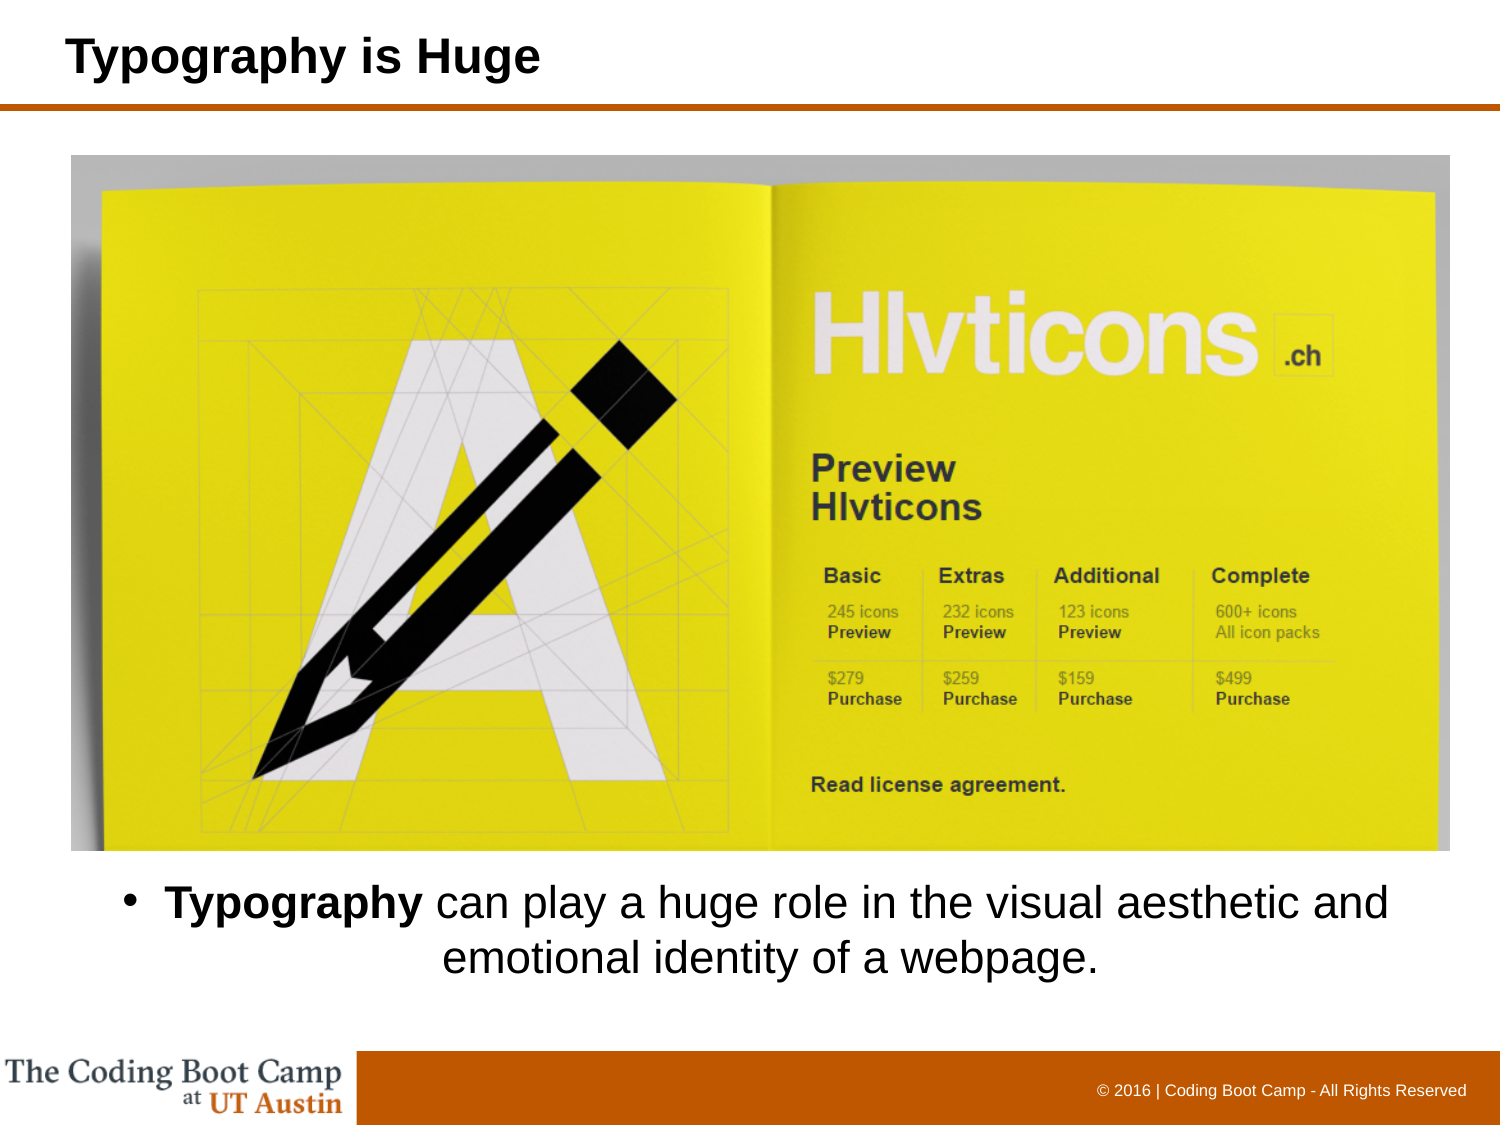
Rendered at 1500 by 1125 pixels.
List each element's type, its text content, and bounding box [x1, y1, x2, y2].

text_box Typography is Huge [50, 16, 1150, 91]
picture [0, 1050, 357, 1125]
picture [71, 155, 1450, 851]
text_box Typography can play a huge role in the visual aesthetic and emotional identity of a webpage. [49, 857, 1463, 1083]
